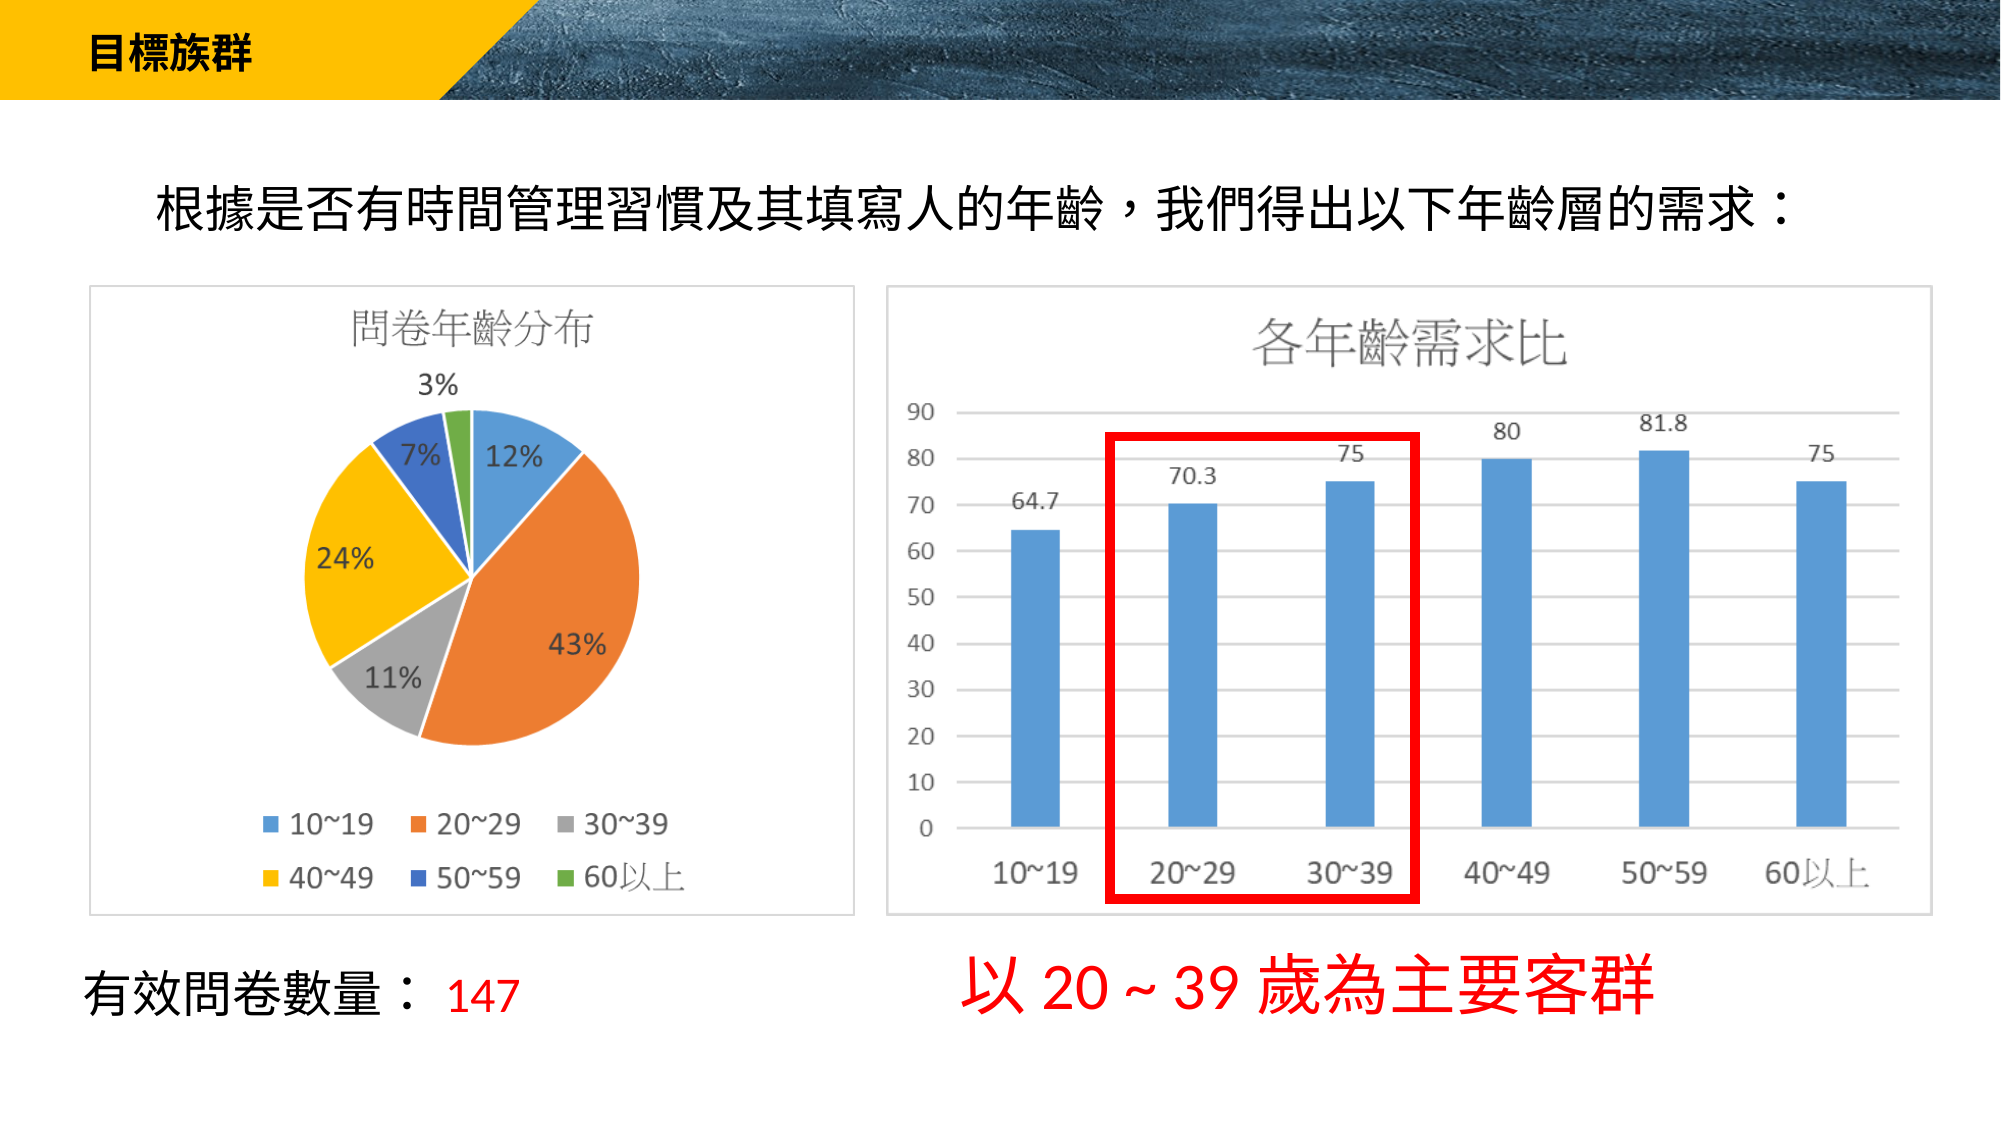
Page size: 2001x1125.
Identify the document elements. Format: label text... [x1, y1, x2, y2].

text_box 目標族群 [71, 19, 674, 84]
text_box 以20 ~ 39歲為主要客群 [944, 934, 1672, 1030]
text_box 有效問卷數量：147 [67, 955, 536, 1031]
text_box 根據是否有時間管理習慣及其填寫人的年齡，我們得出以下年齡層的需求： [140, 169, 1887, 245]
picture [89, 285, 855, 916]
picture [440, 0, 2001, 100]
picture [886, 285, 1934, 916]
